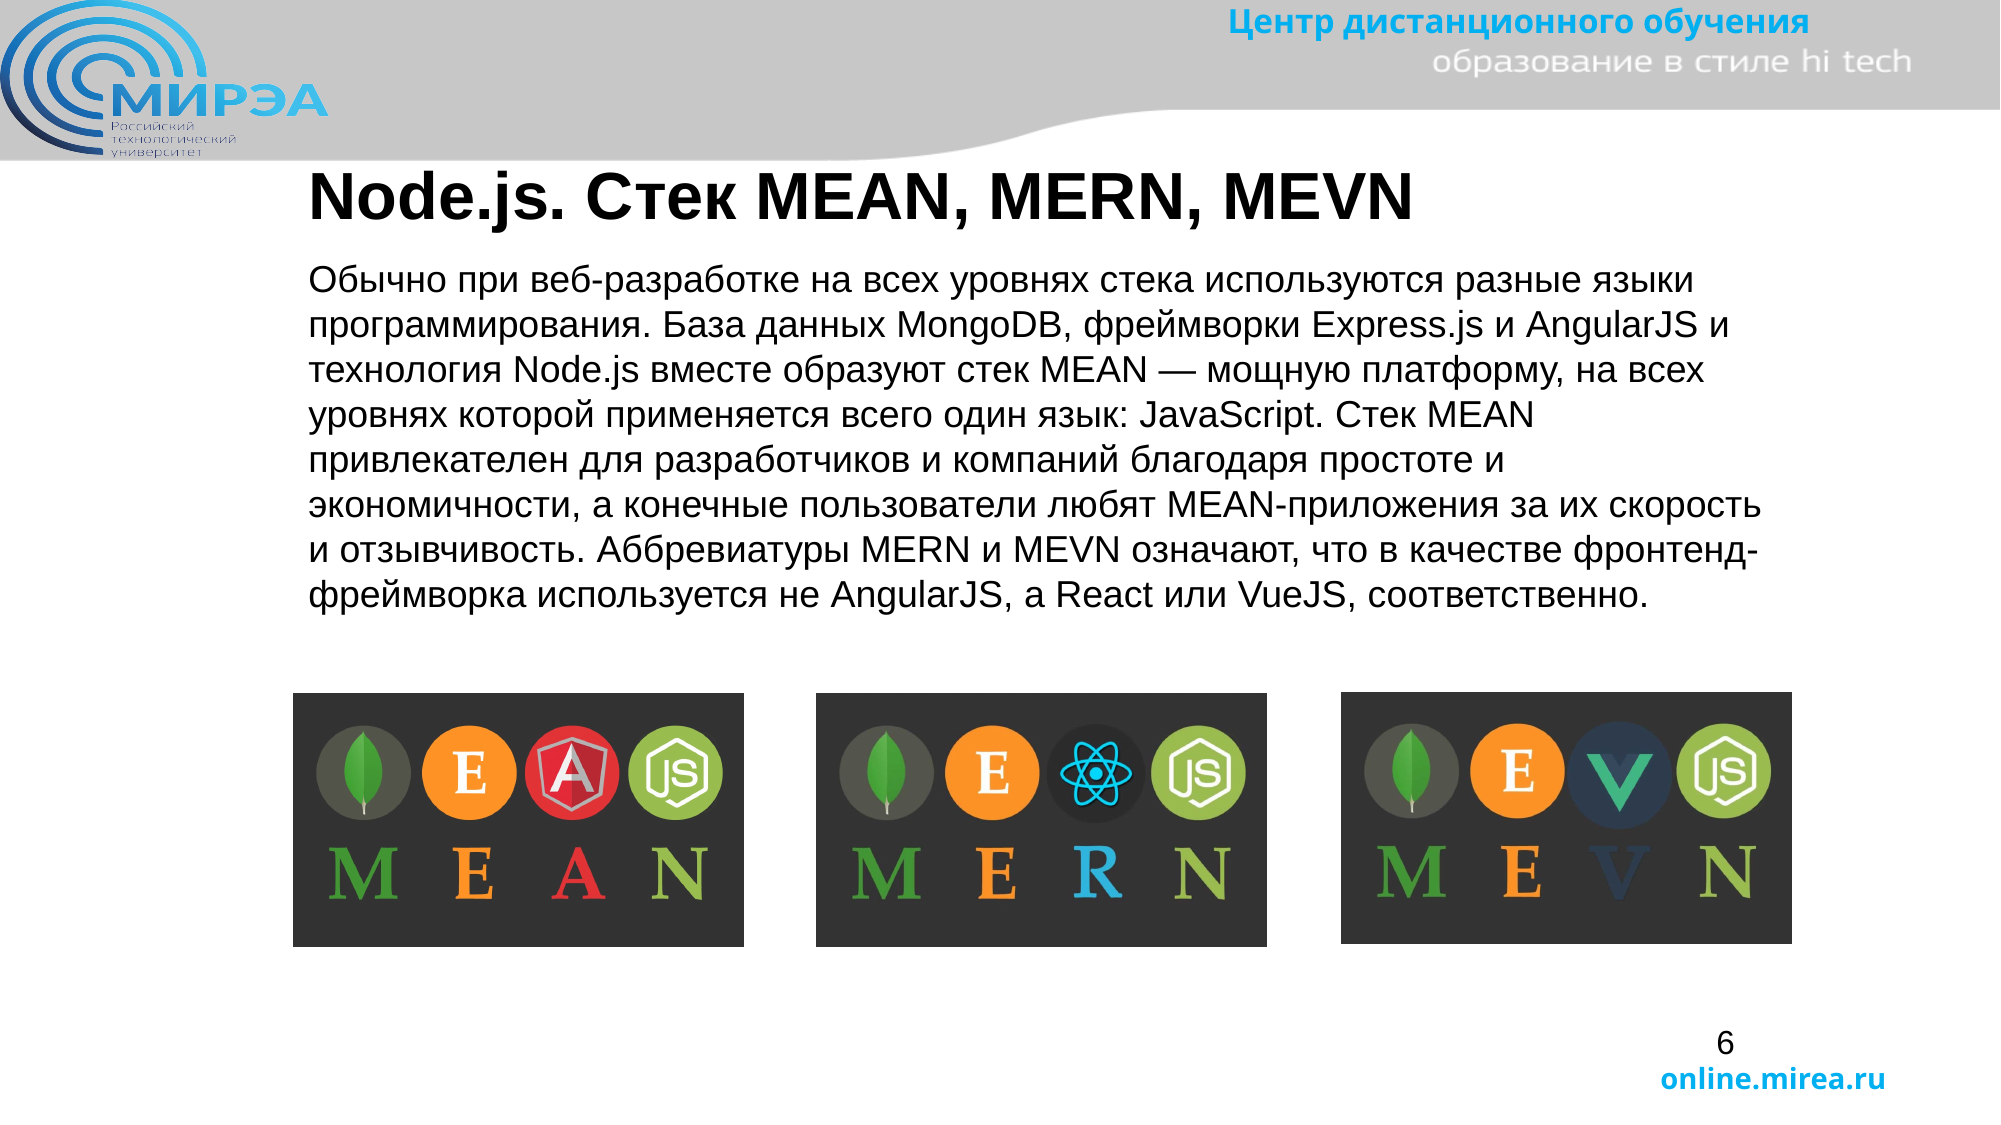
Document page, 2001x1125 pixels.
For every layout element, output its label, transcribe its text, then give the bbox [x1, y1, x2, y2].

picture [816, 693, 1267, 947]
text_box Node.js. Стек MEAN, MERN, MEVN [293, 145, 1737, 241]
picture [293, 693, 744, 947]
picture [1340, 692, 1792, 944]
picture [0, 0, 329, 159]
text_box Обычно при веб-разработке на всех уровнях стека используются разные языки программирования. База данных MongoDB, фреймворки Express.js и AngularJS и технология Node.js вместе образуют стек MEAN — мощную платформу, на всех уровнях которой применяется всего один язык: JavaScript. Стек MEAN привлекателен для разработчиков и компаний благодаря простоте и экономичности, а конечные пользователи любят MEAN-приложения за их скорость и отзывчивость. Аббревиатуры MERN и MEVN означают, что в качестве фронтенд-фреймворка используется не AngularJS, а React или VueJS, соответственно. [293, 247, 1792, 650]
text_box 6 [1400, 1013, 1750, 1058]
